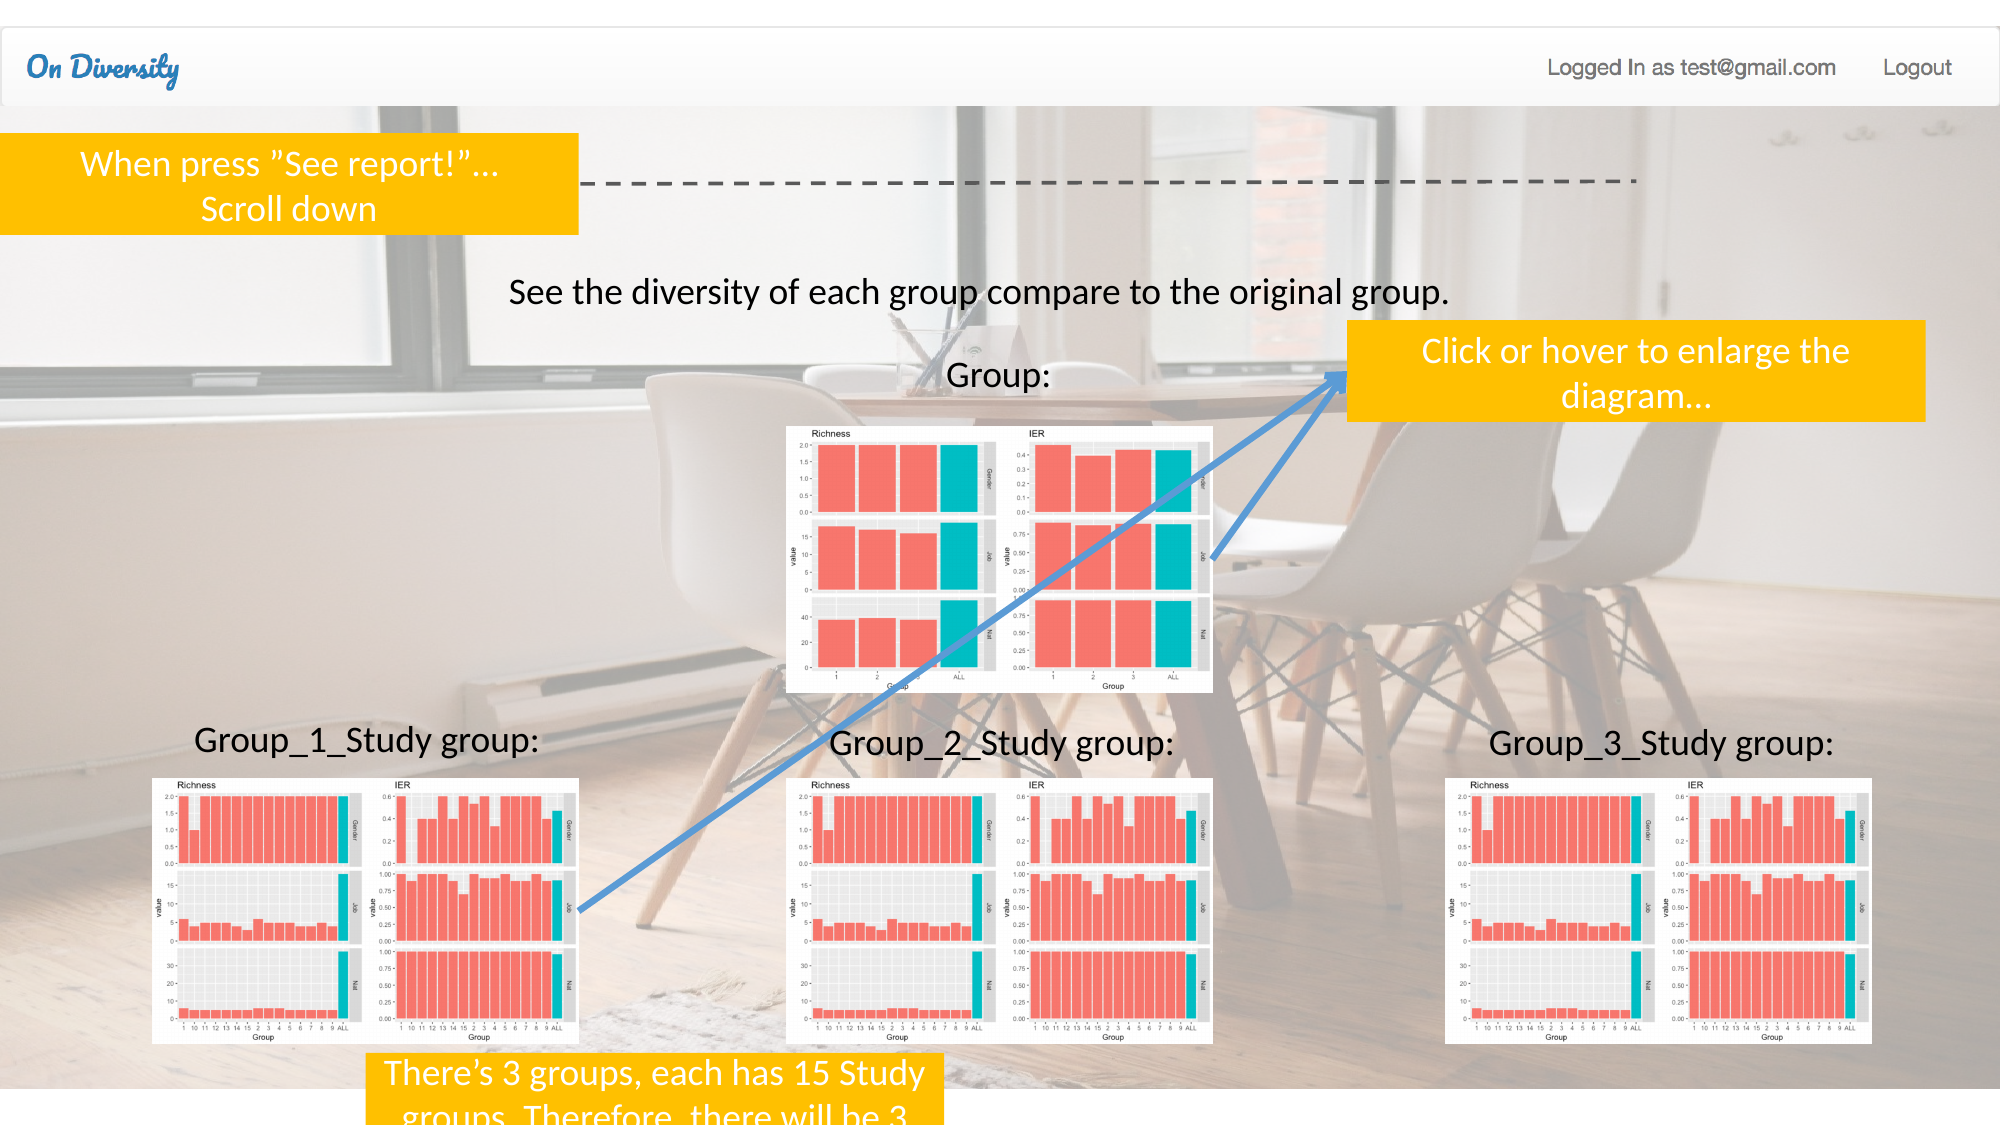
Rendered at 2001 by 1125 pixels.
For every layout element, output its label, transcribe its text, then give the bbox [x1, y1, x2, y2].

text_box There’s 3 groups, each has 15 Study groups. Therefore, there will be 3 reports on Study group. [365, 1089, 945, 1125]
picture [0, 26, 2000, 1089]
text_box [578, 371, 1348, 912]
